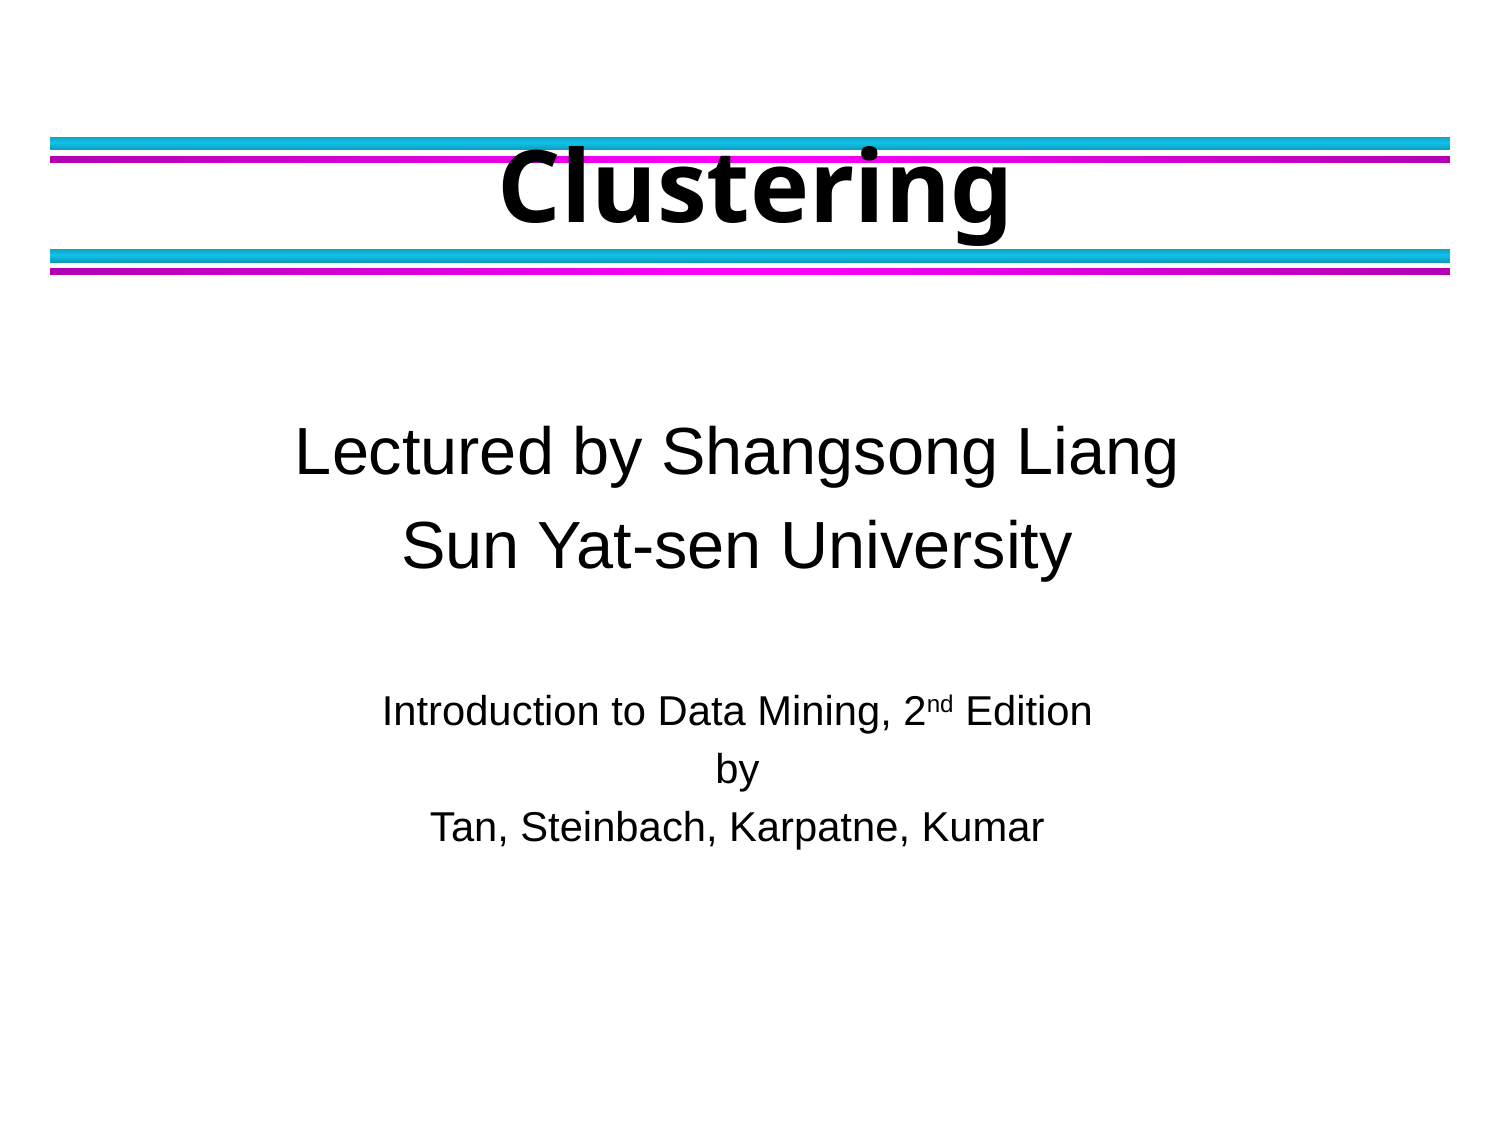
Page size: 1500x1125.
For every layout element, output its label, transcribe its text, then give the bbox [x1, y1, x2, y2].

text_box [49, 249, 1451, 276]
text_box Lectured by Shangsong Liang Sun Yat-sen University Introduction to Data Mining, 2nd Edition by Tan, Steinbach, Karpatne, Kumar [62, 307, 1413, 1034]
title Clustering [37, 0, 1475, 250]
